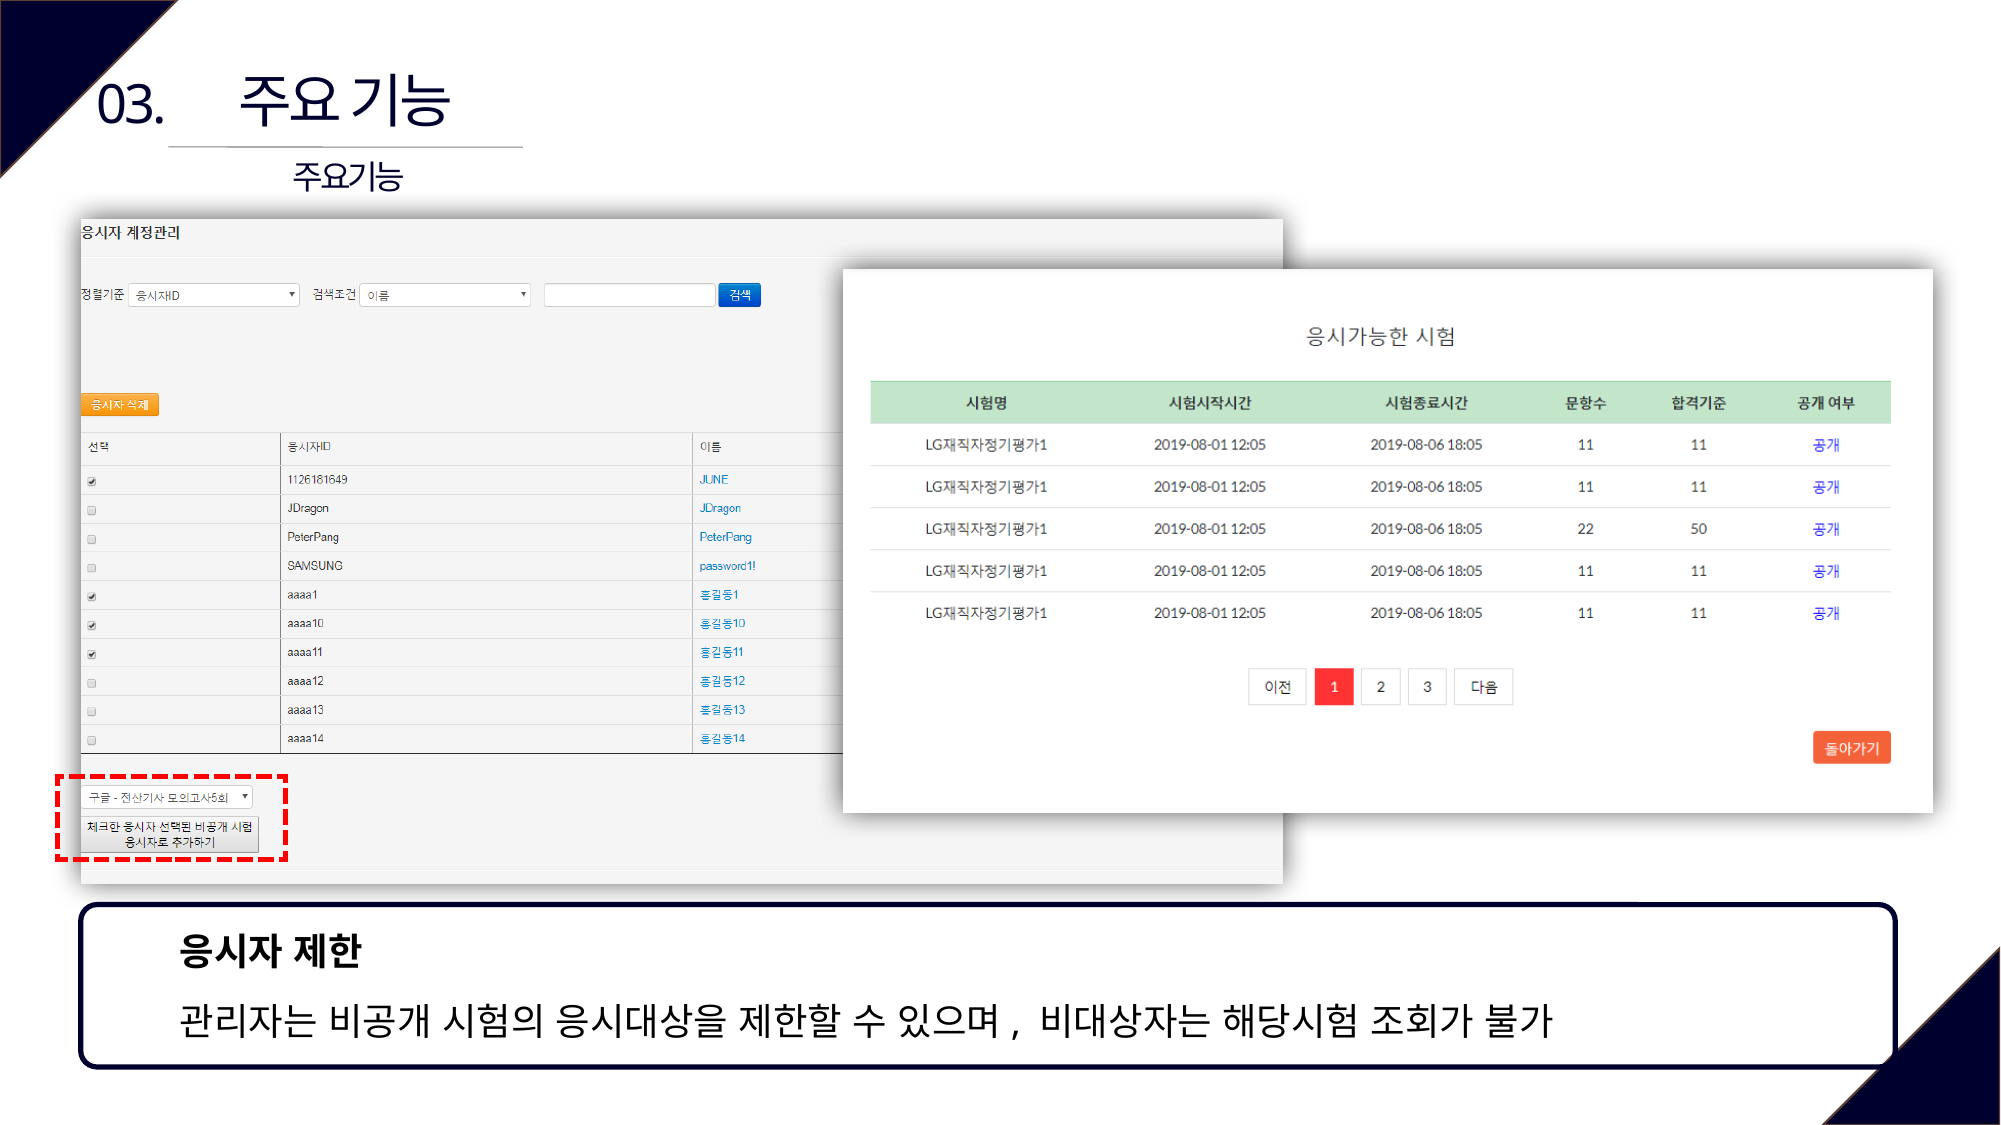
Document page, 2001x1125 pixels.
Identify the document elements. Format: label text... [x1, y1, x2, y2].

text_box 주요 기능 [223, 56, 469, 142]
text_box 03. [81, 62, 183, 143]
text_box [79, 903, 1897, 1069]
picture [81, 219, 1933, 884]
text_box [57, 775, 81, 860]
text_box 주요기능 [277, 149, 421, 204]
